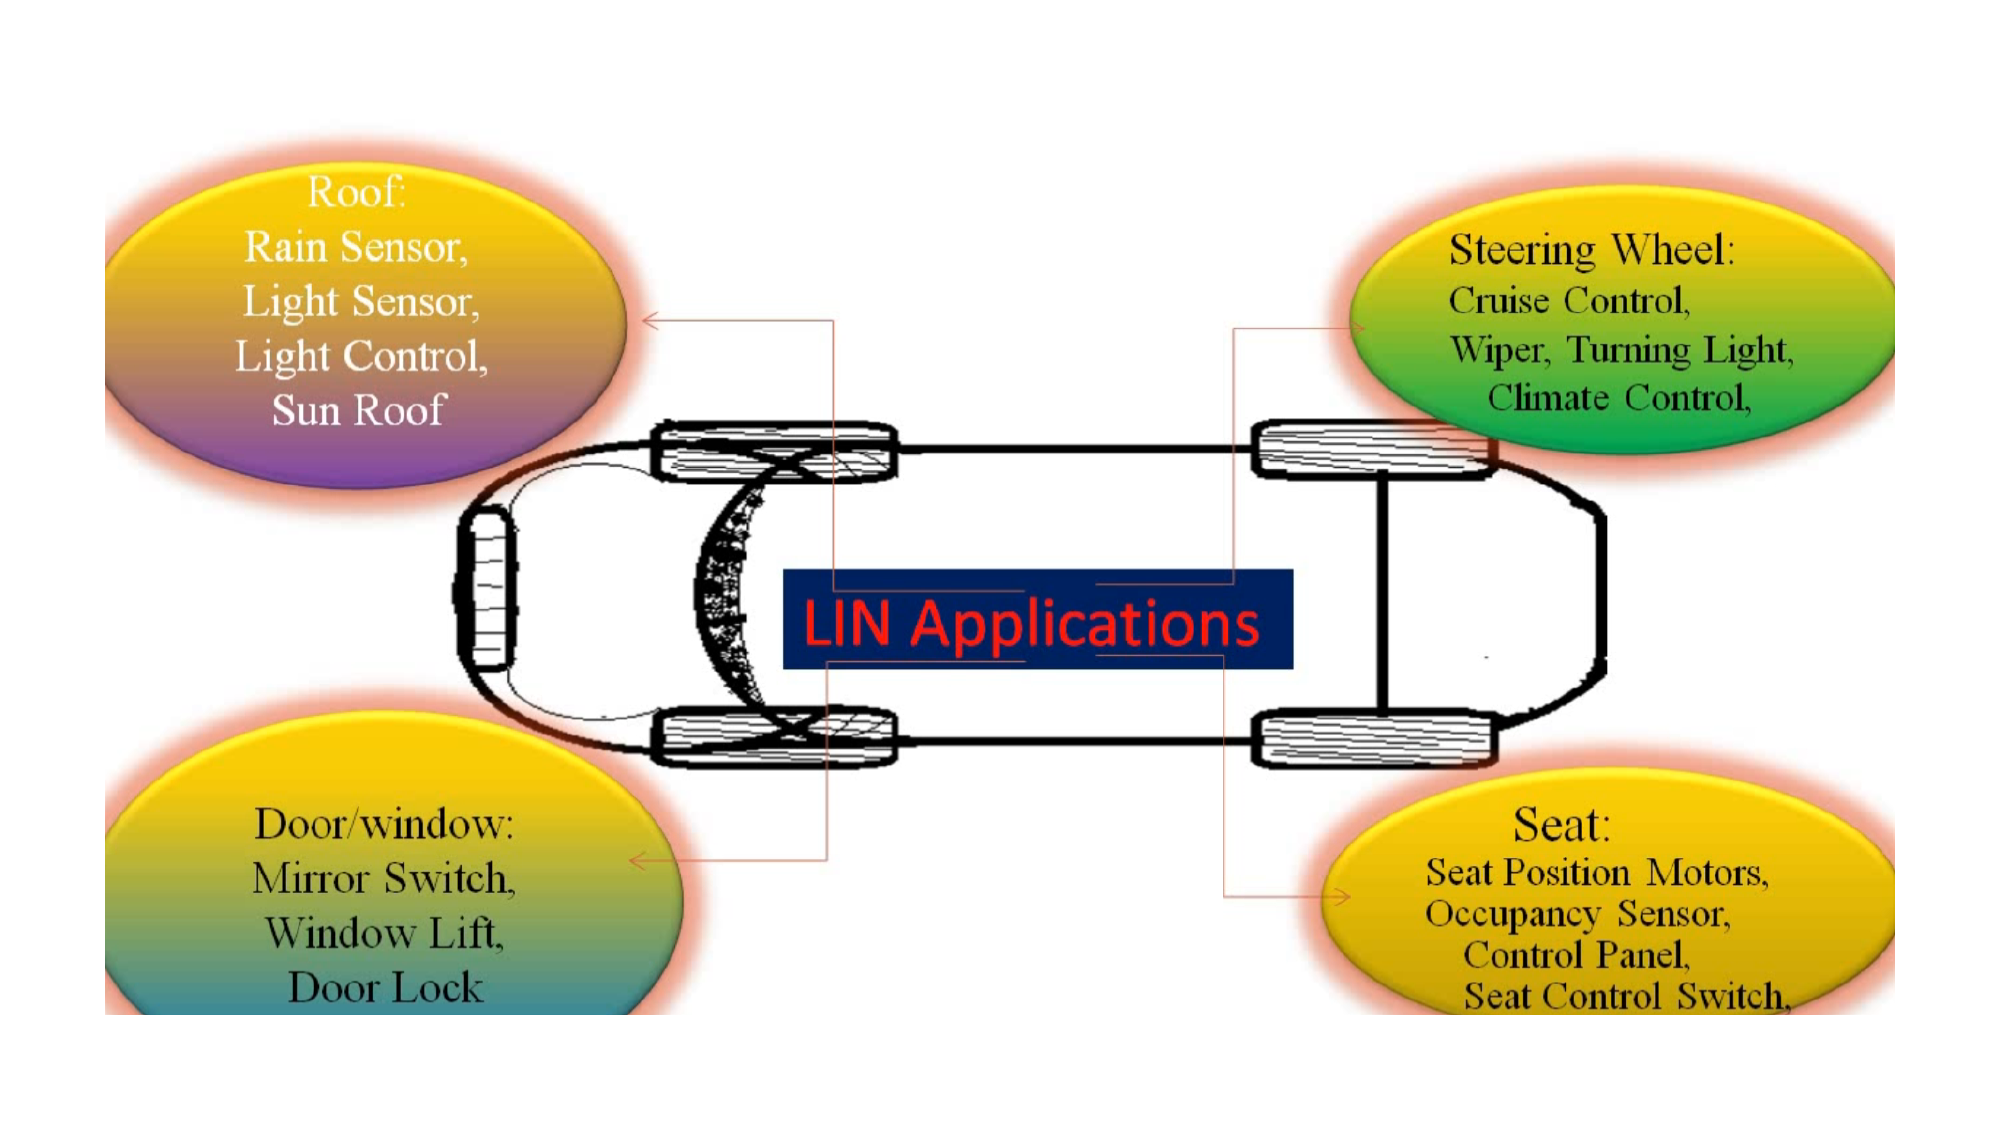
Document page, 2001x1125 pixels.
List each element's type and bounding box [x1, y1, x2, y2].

picture [105, 110, 1895, 1015]
